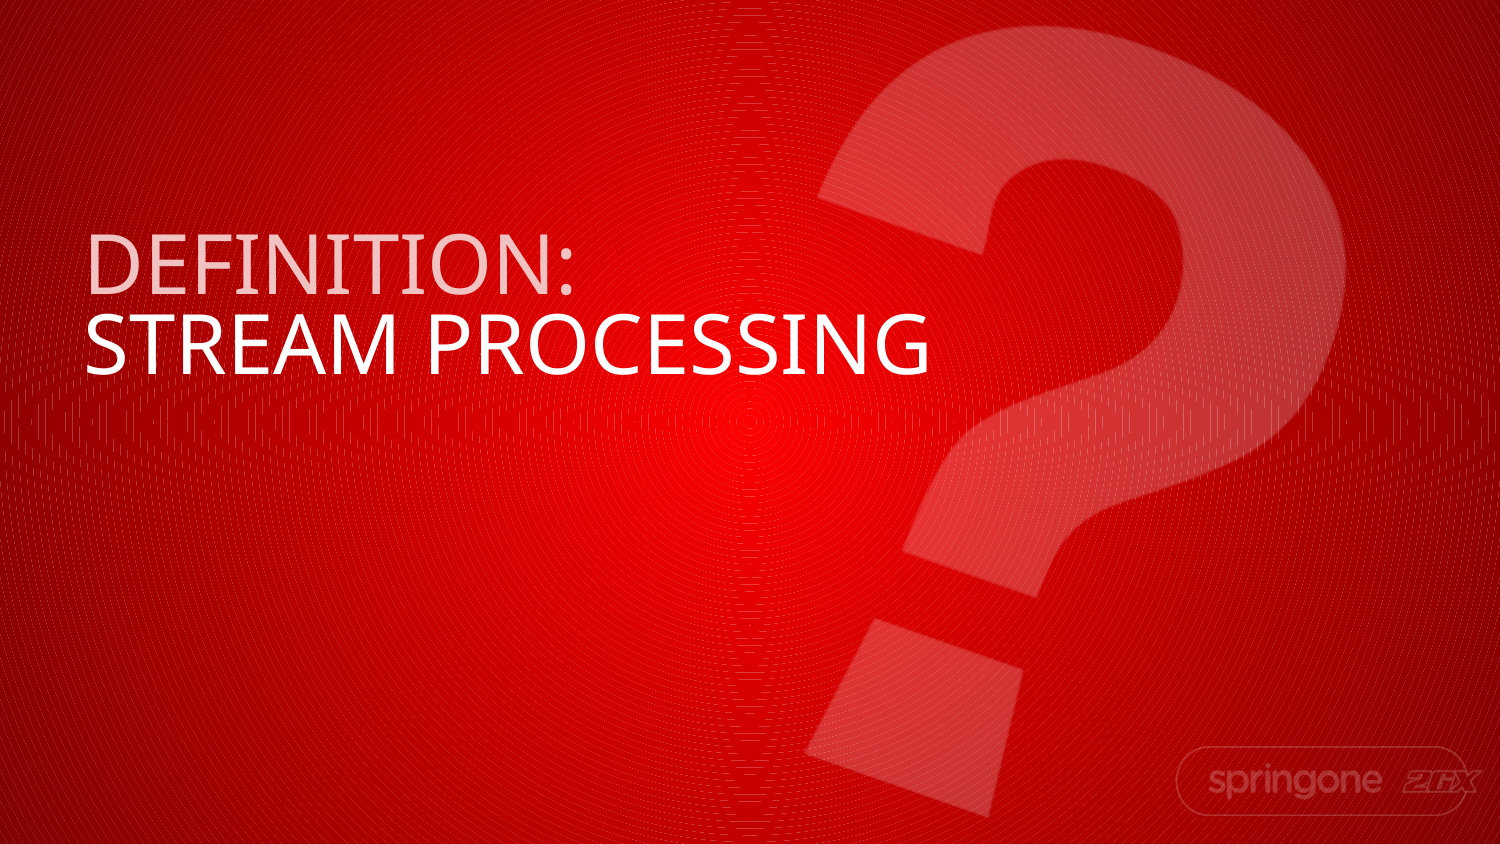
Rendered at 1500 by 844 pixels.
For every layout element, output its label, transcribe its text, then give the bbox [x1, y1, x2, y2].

text_box DEFINITION: STREAM PROCESSING [68, 223, 511, 398]
picture [516, 0, 1500, 844]
